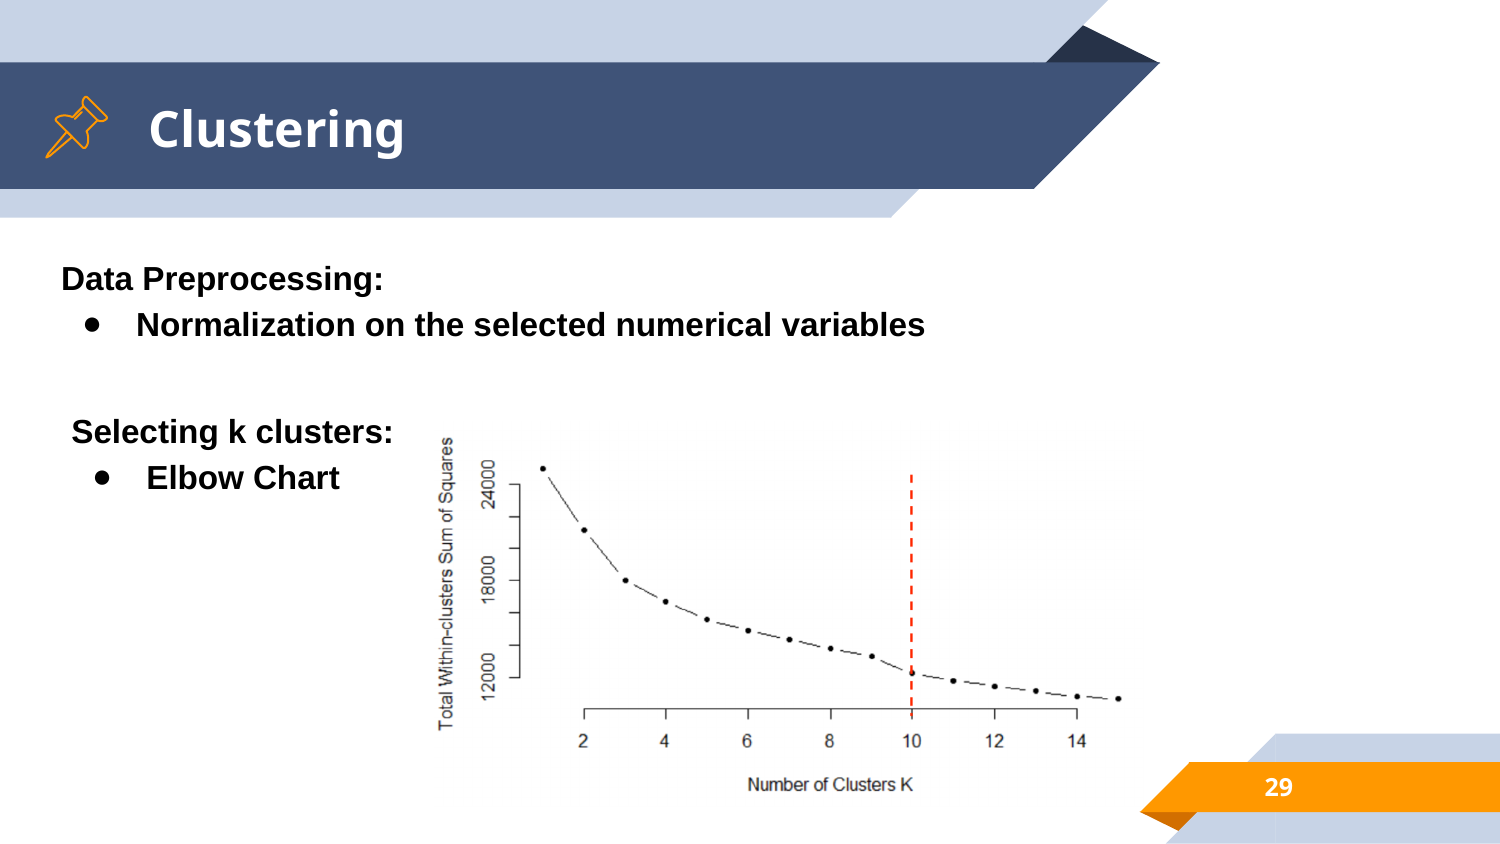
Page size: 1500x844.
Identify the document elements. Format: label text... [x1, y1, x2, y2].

title Clustering [133, 64, 1035, 190]
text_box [45, 96, 108, 158]
slide_number 29 [1249, 760, 1494, 813]
text_box Data Preprocessing: Normalization on the selected numerical variables [46, 236, 1317, 354]
text_box Selecting k clusters: Elbow Chart [56, 389, 1327, 508]
picture [434, 421, 1144, 807]
